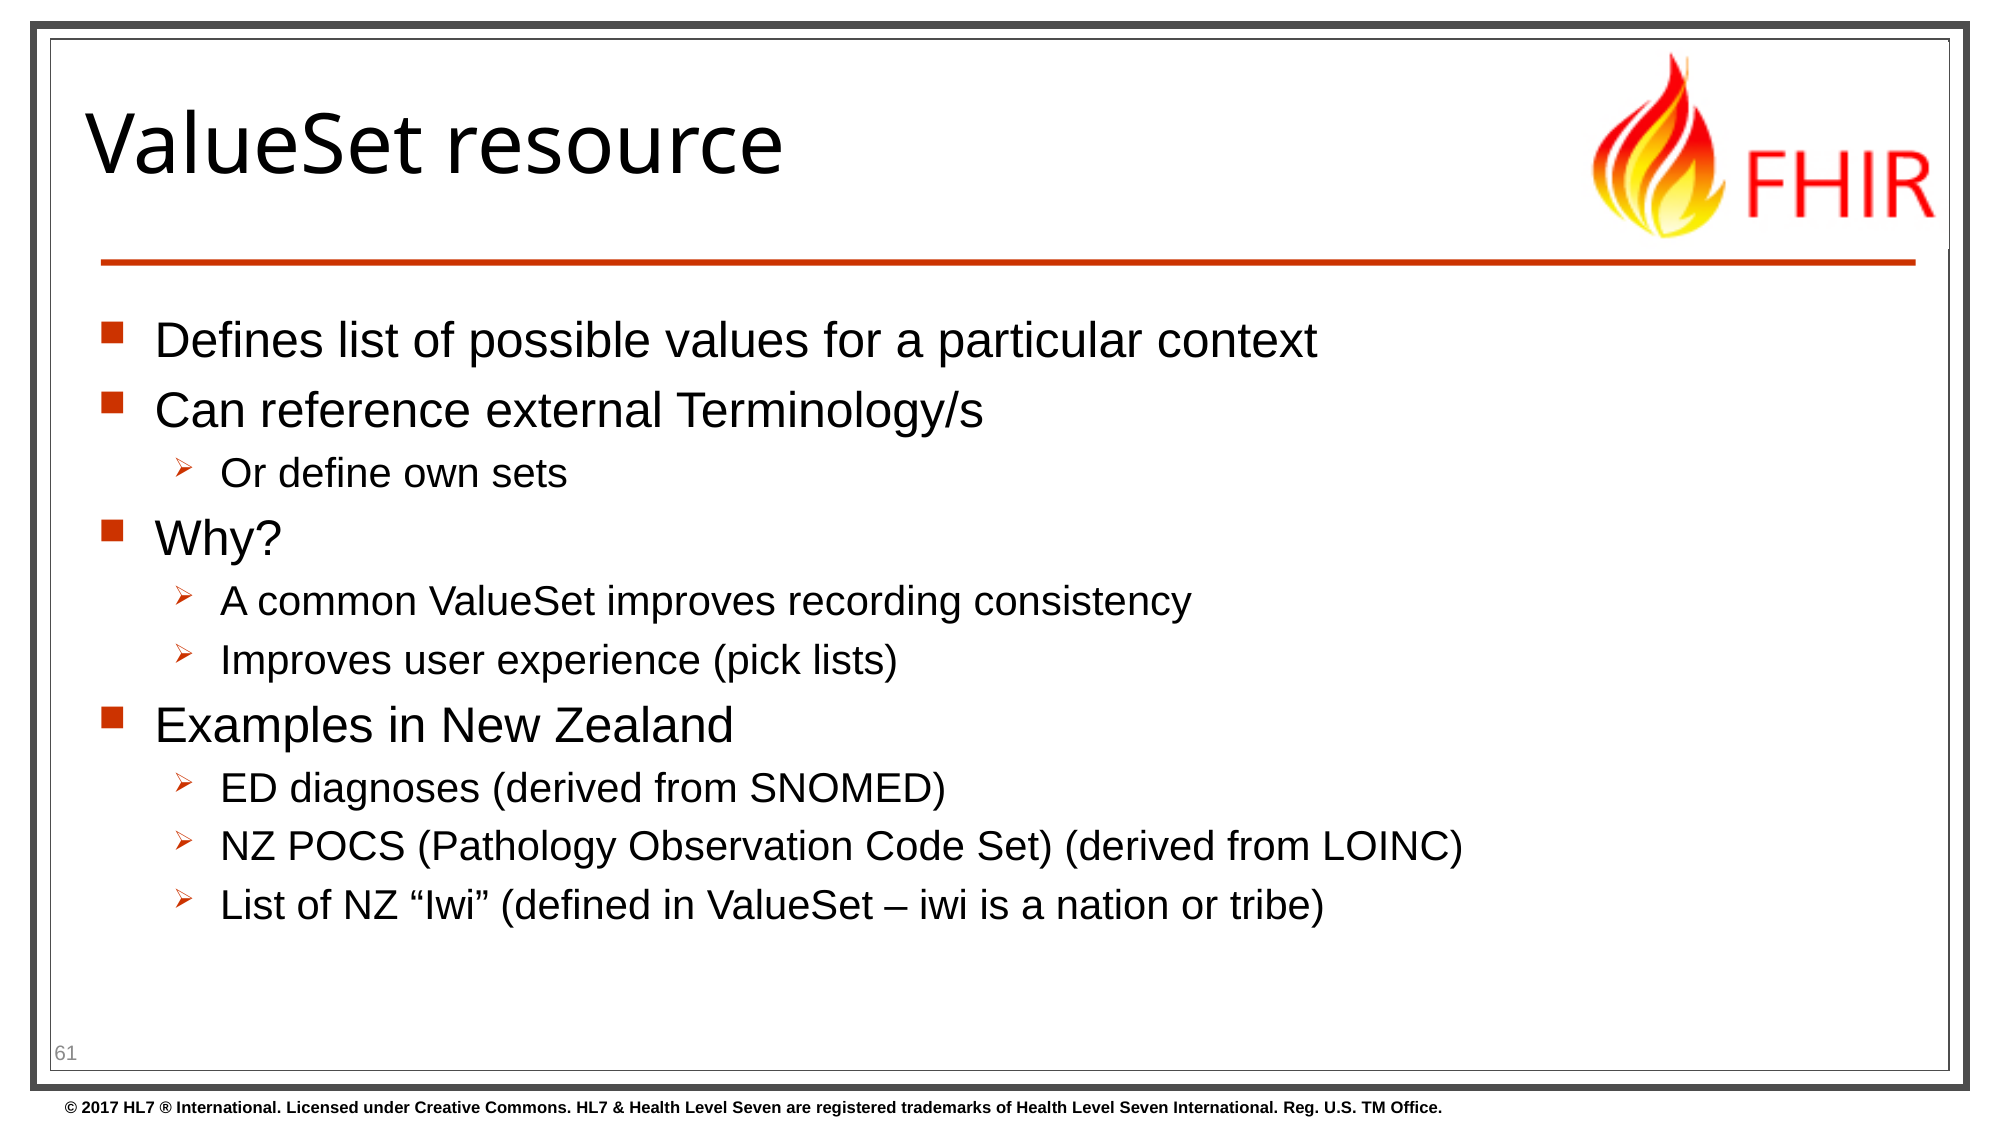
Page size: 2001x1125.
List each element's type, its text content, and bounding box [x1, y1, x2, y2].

slide_number 61 [39, 1034, 197, 1071]
title ValueSet resource [70, 54, 1504, 244]
list Defines list of possible values for a particular context Can reference external Terminology/s Or define own sets Why? A common ValueSet improves recording consistency Improves user experience (pick lists) Examples in New Zealand ED diagnoses (derived from SNOMED) NZ POCS (Pathology Observation Code Set) (derived from LOINC) List of NZ “Iwi” (defined in ValueSet – iwi is a nation or tribe) [83, 299, 1917, 1035]
picture [1578, 42, 1949, 249]
